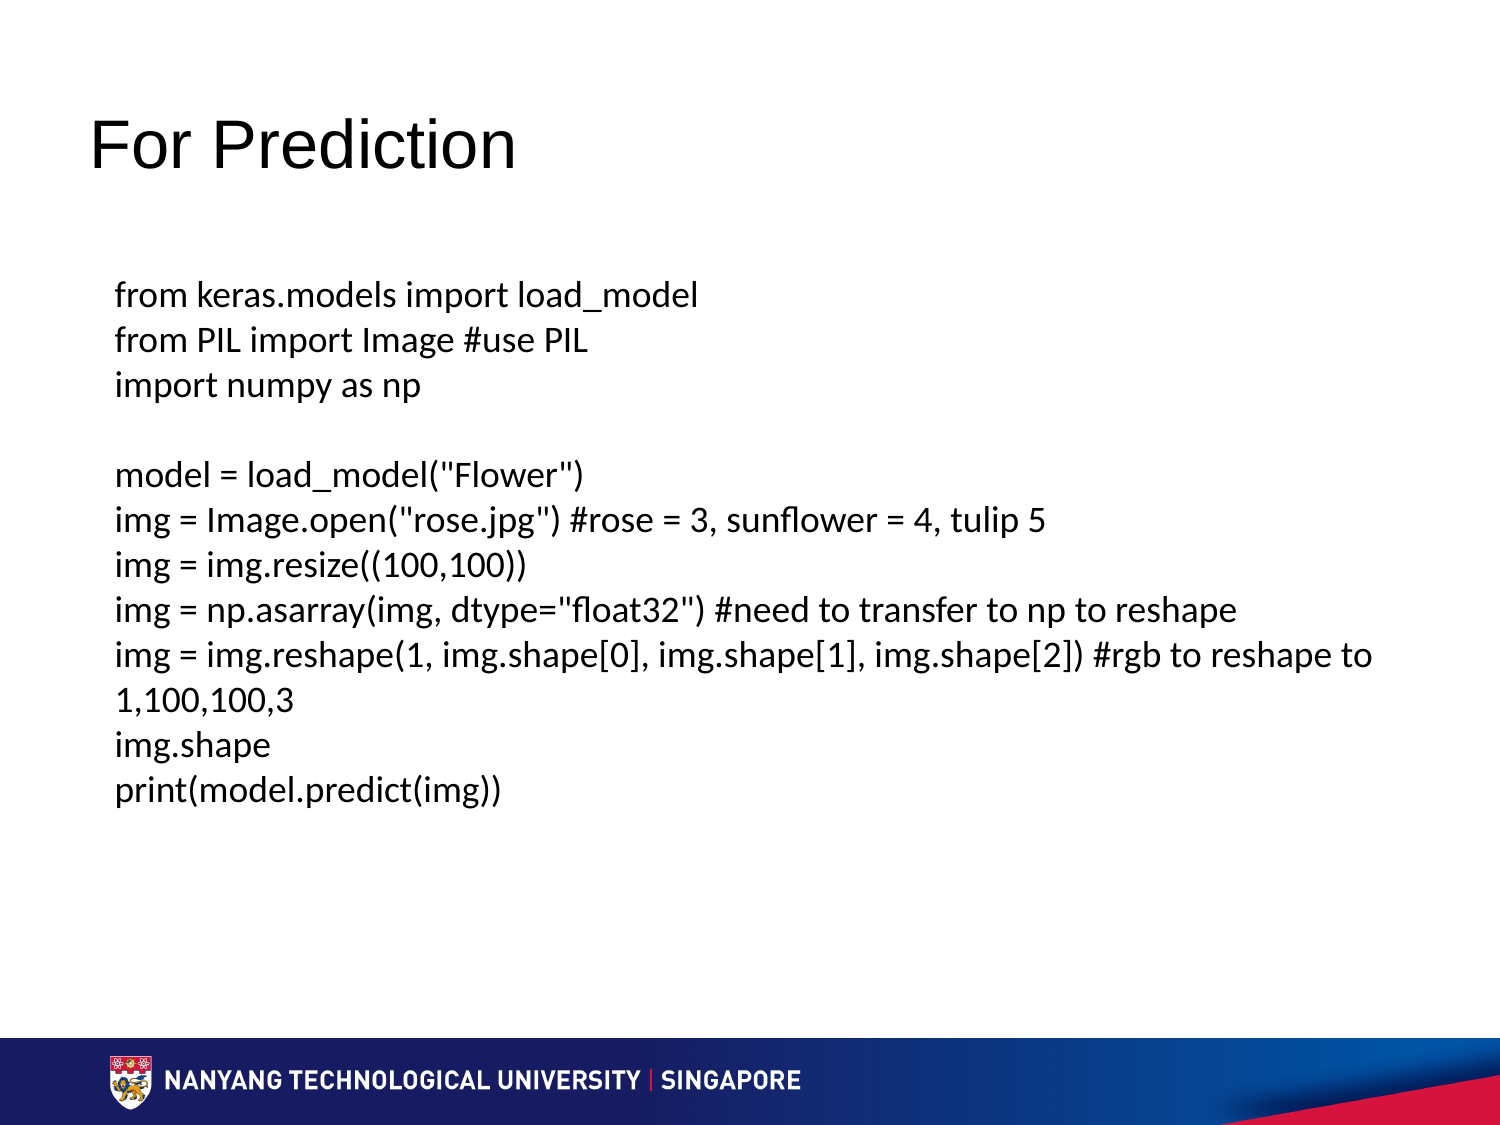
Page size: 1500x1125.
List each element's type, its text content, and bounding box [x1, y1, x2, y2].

picture [0, 1038, 1500, 1125]
text_box from keras.models import load_model from PIL import Image #use PIL import numpy as np model = load_model("Flower") img = Image.open("rose.jpg") #rose = 3, sunflower = 4, tulip 5 img = img.resize((100,100)) img = np.asarray(img, dtype="float32") #need to transfer to np to reshape img = img.reshape(1, img.shape[0], img.shape[1], img.shape[2]) #rgb to reshape to 1,100,100,3 img.shape print(model.predict(img)) [99, 262, 1438, 818]
text_box For Prediction [74, 92, 1425, 280]
